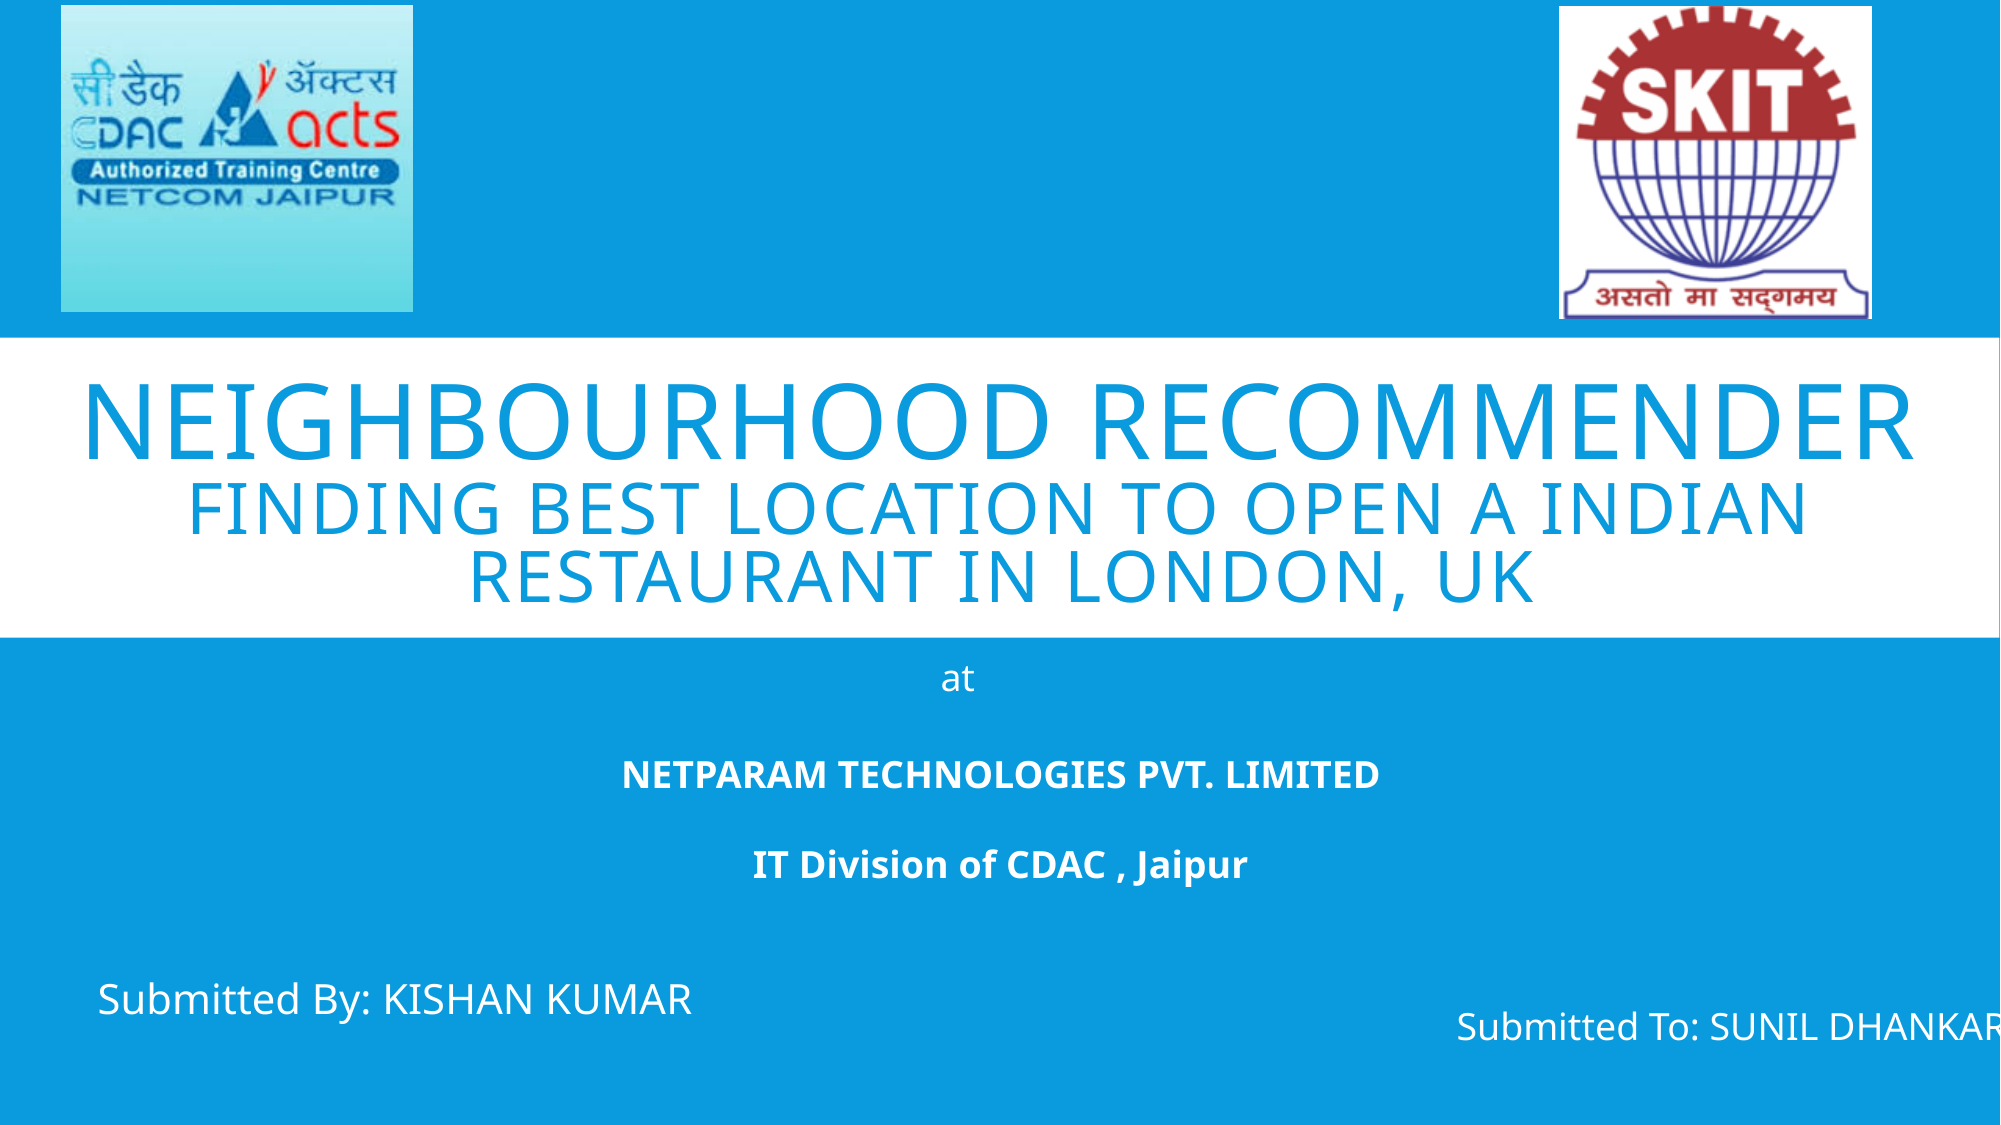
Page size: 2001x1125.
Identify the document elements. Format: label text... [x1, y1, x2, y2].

text_box Submitted To: SUNIL DHANKAR [1441, 995, 2000, 1056]
text_box at [925, 646, 990, 706]
title Neighbourhood RECOMMENDER Finding best location to open a Indian restaurant in London, uk [60, 355, 1942, 641]
text_box NETPARAM TECHNOLOGIES PVT. LIMITED IT Division of CDAC , Jaipur [606, 743, 1396, 939]
picture [1560, 7, 1871, 318]
picture [62, 6, 412, 311]
subtitle Submitted By: KISHAN KUMAR [60, 896, 708, 1096]
